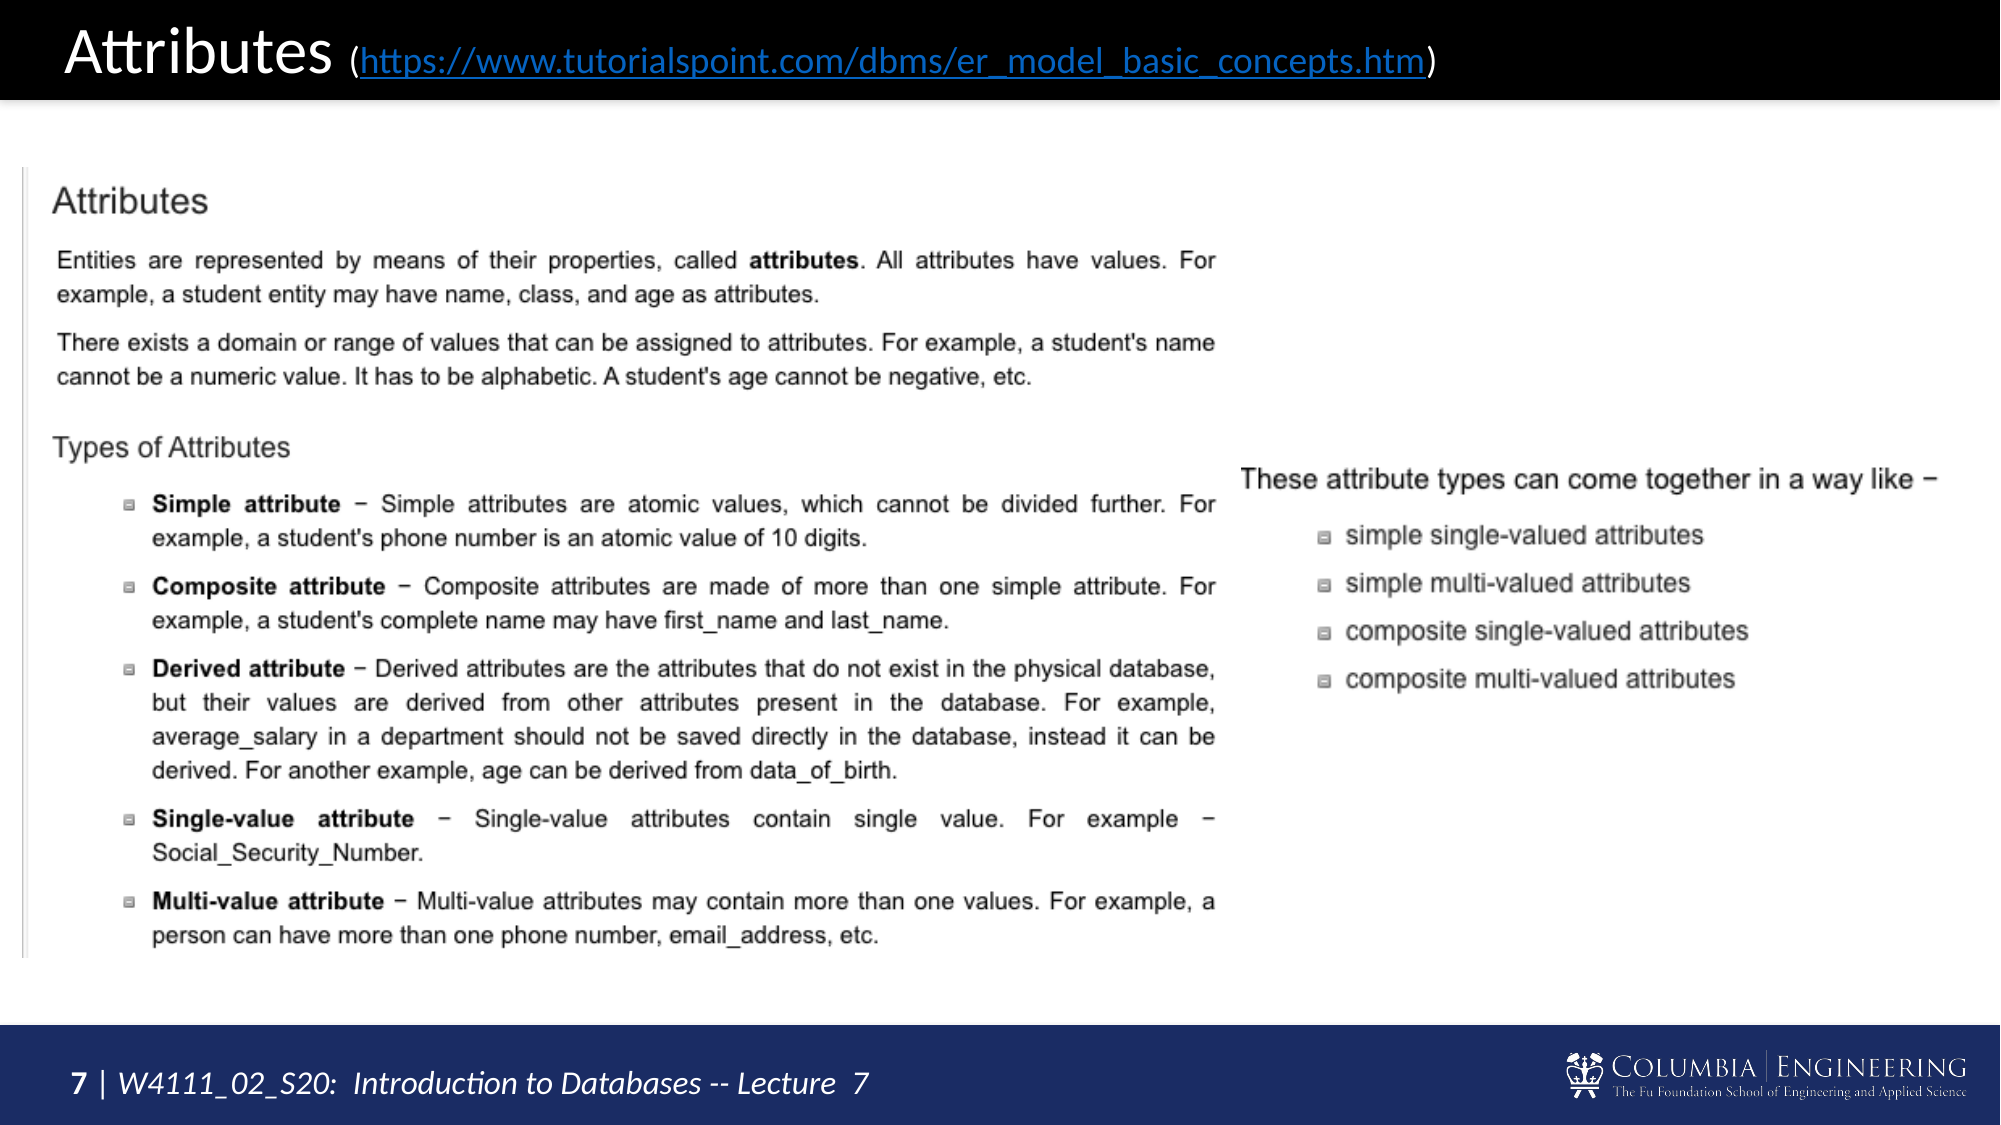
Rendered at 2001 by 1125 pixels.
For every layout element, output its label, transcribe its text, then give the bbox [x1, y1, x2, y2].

text_box Attributes (https://www.tutorialspoint.com/dbms/er_model_basic_concepts.htm) [50, 0, 1898, 95]
picture [1566, 1050, 1967, 1100]
text_box 7 | W4111_02_S20: Introduction to Databases -- Lecture 7 [55, 1027, 1540, 1109]
picture [22, 167, 2000, 958]
text_box [0, 0, 2000, 100]
text_box [0, 1025, 2000, 1125]
